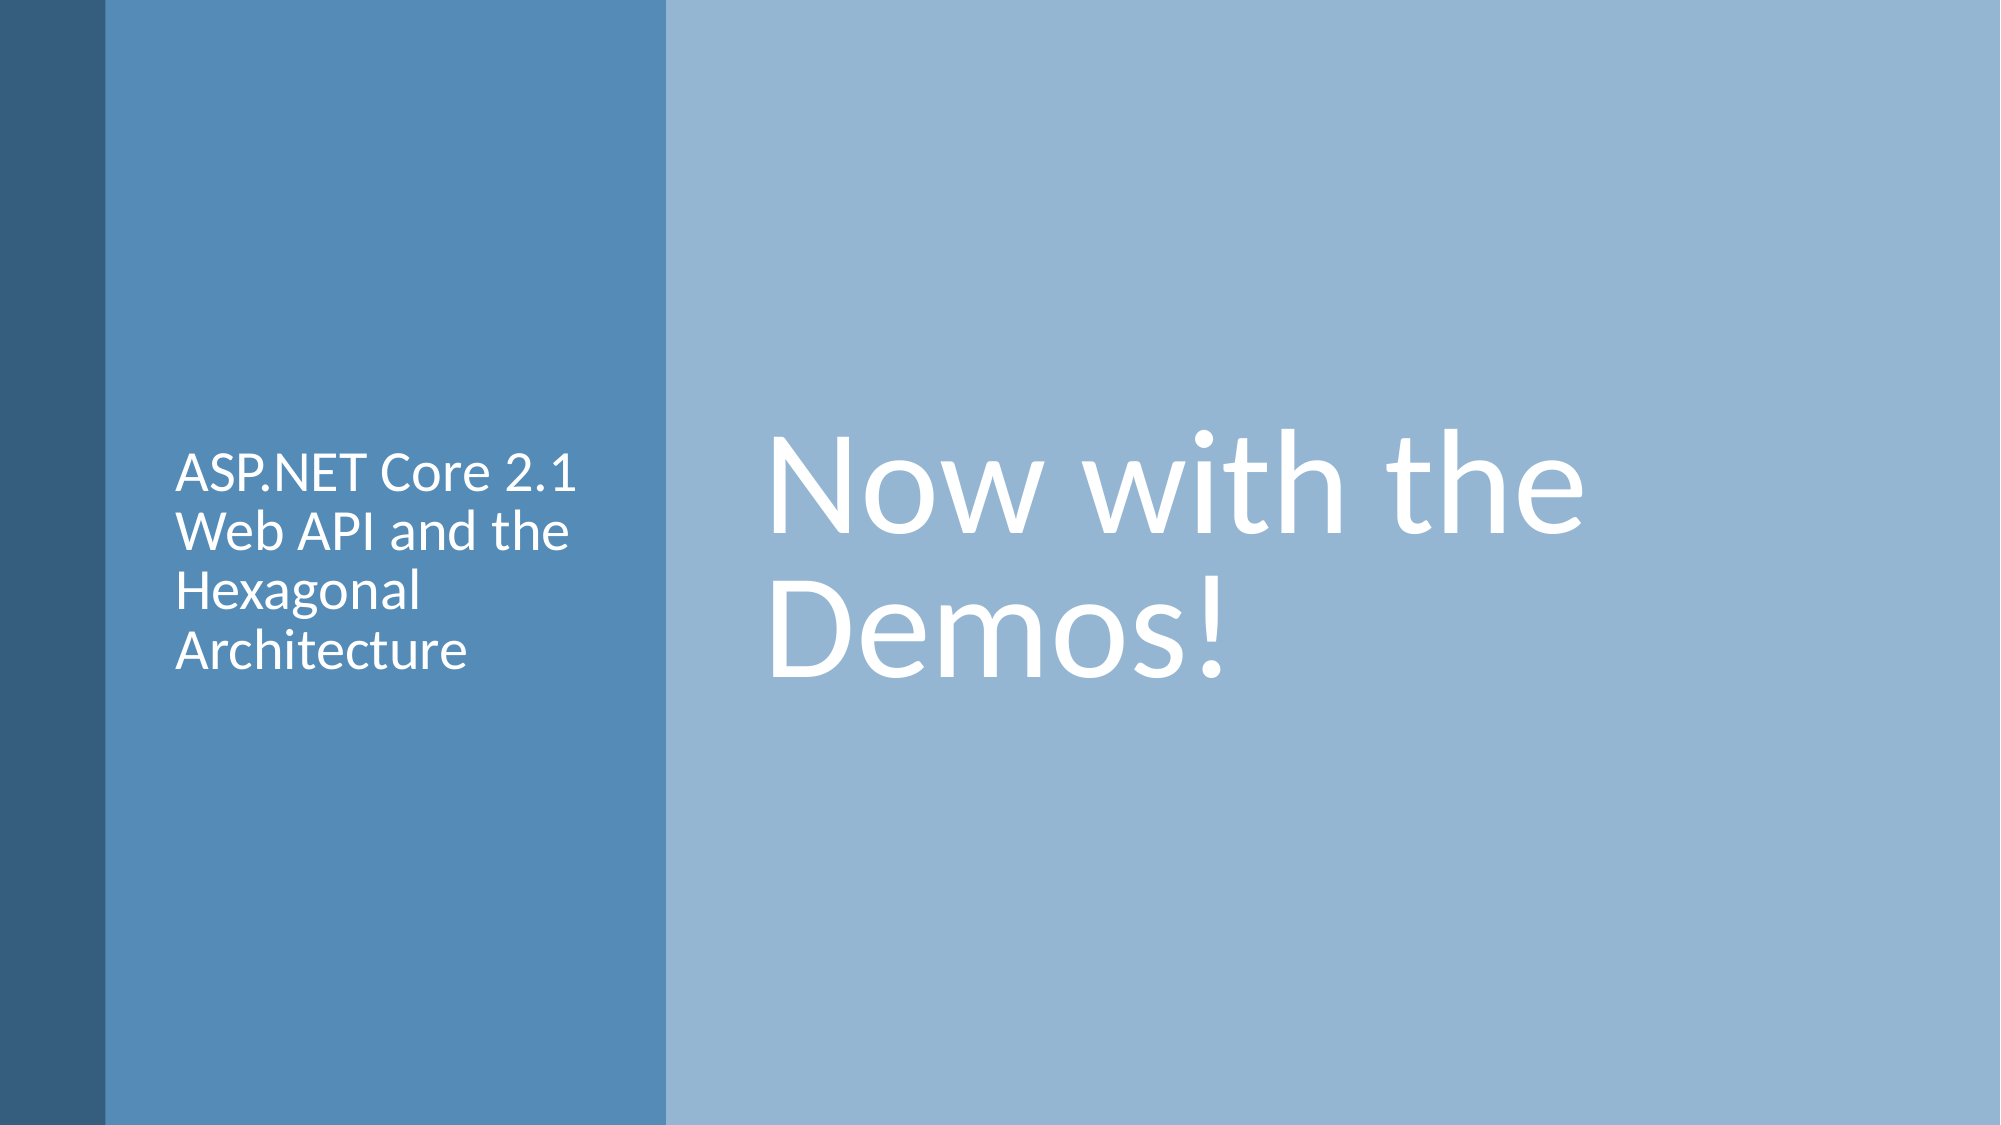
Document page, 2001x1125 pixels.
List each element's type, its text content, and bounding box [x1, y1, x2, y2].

text_box [106, 0, 666, 1125]
list ASP.NET Core 2.1 Web API and the Hexagonal Architecture [160, 175, 613, 950]
text_box [0, 0, 106, 1125]
text_box [666, 0, 2000, 1125]
title Now with the Demos! [749, 175, 1706, 950]
